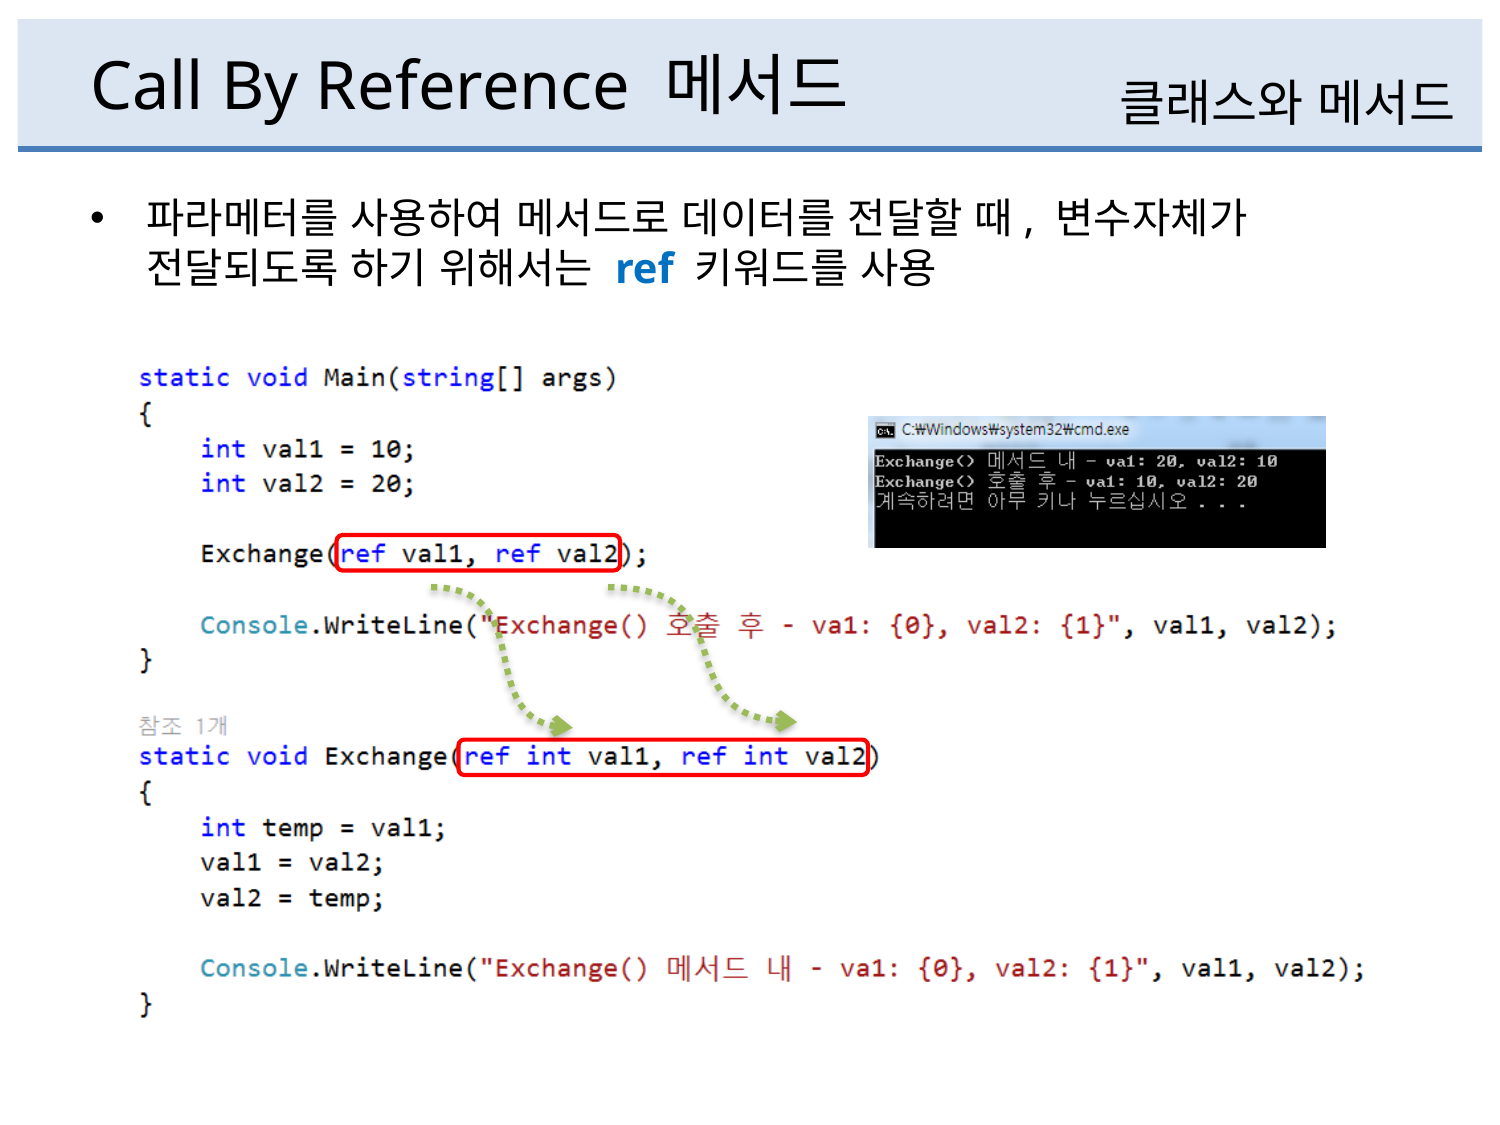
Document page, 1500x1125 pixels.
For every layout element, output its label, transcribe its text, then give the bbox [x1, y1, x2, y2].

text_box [430, 586, 573, 729]
title Call By Reference 메서드 [75, 19, 1128, 147]
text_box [607, 586, 798, 723]
list 파라메터를 사용하여 메서드로 데이터를 전달할 때, 변수자체가 전달되도록 하기 위해서는 ref 키워드를 사용 [75, 184, 1425, 1012]
picture [123, 361, 1365, 1032]
list 클래스와 메서드 [903, 64, 1471, 147]
